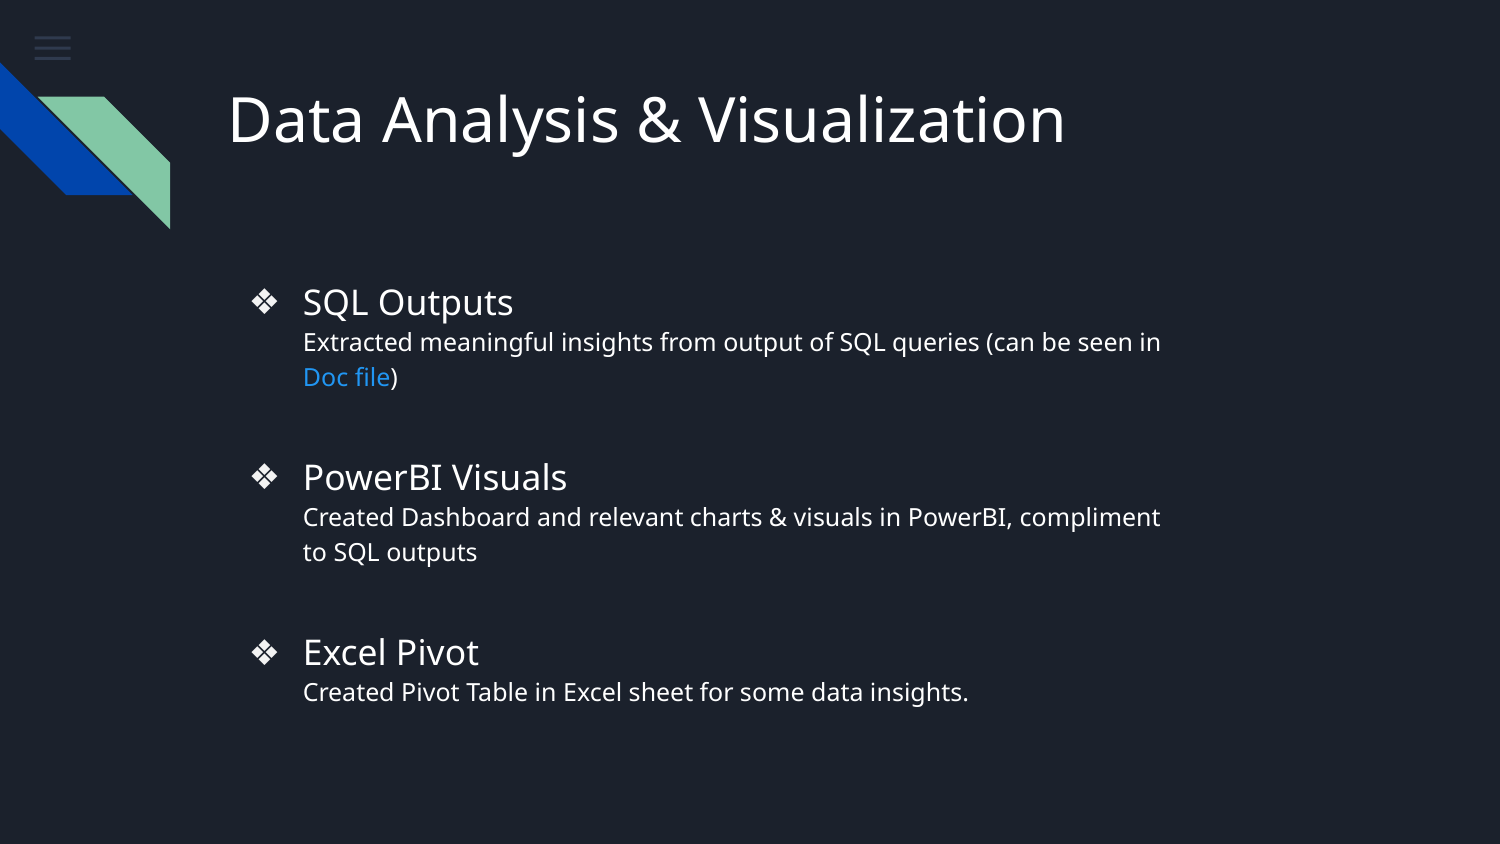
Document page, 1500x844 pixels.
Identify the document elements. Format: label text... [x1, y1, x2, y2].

title Data Analysis & Visualization [212, 64, 1135, 180]
text_box SQL Outputs Extracted meaningful insights from output of SQL queries (can be seen in Doc file) PowerBI Visuals Created Dashboard and relevant charts & visuals in PowerBI, compliment to SQL outputs Excel Pivot Created Pivot Table in Excel sheet for some data insights. [212, 233, 1203, 722]
